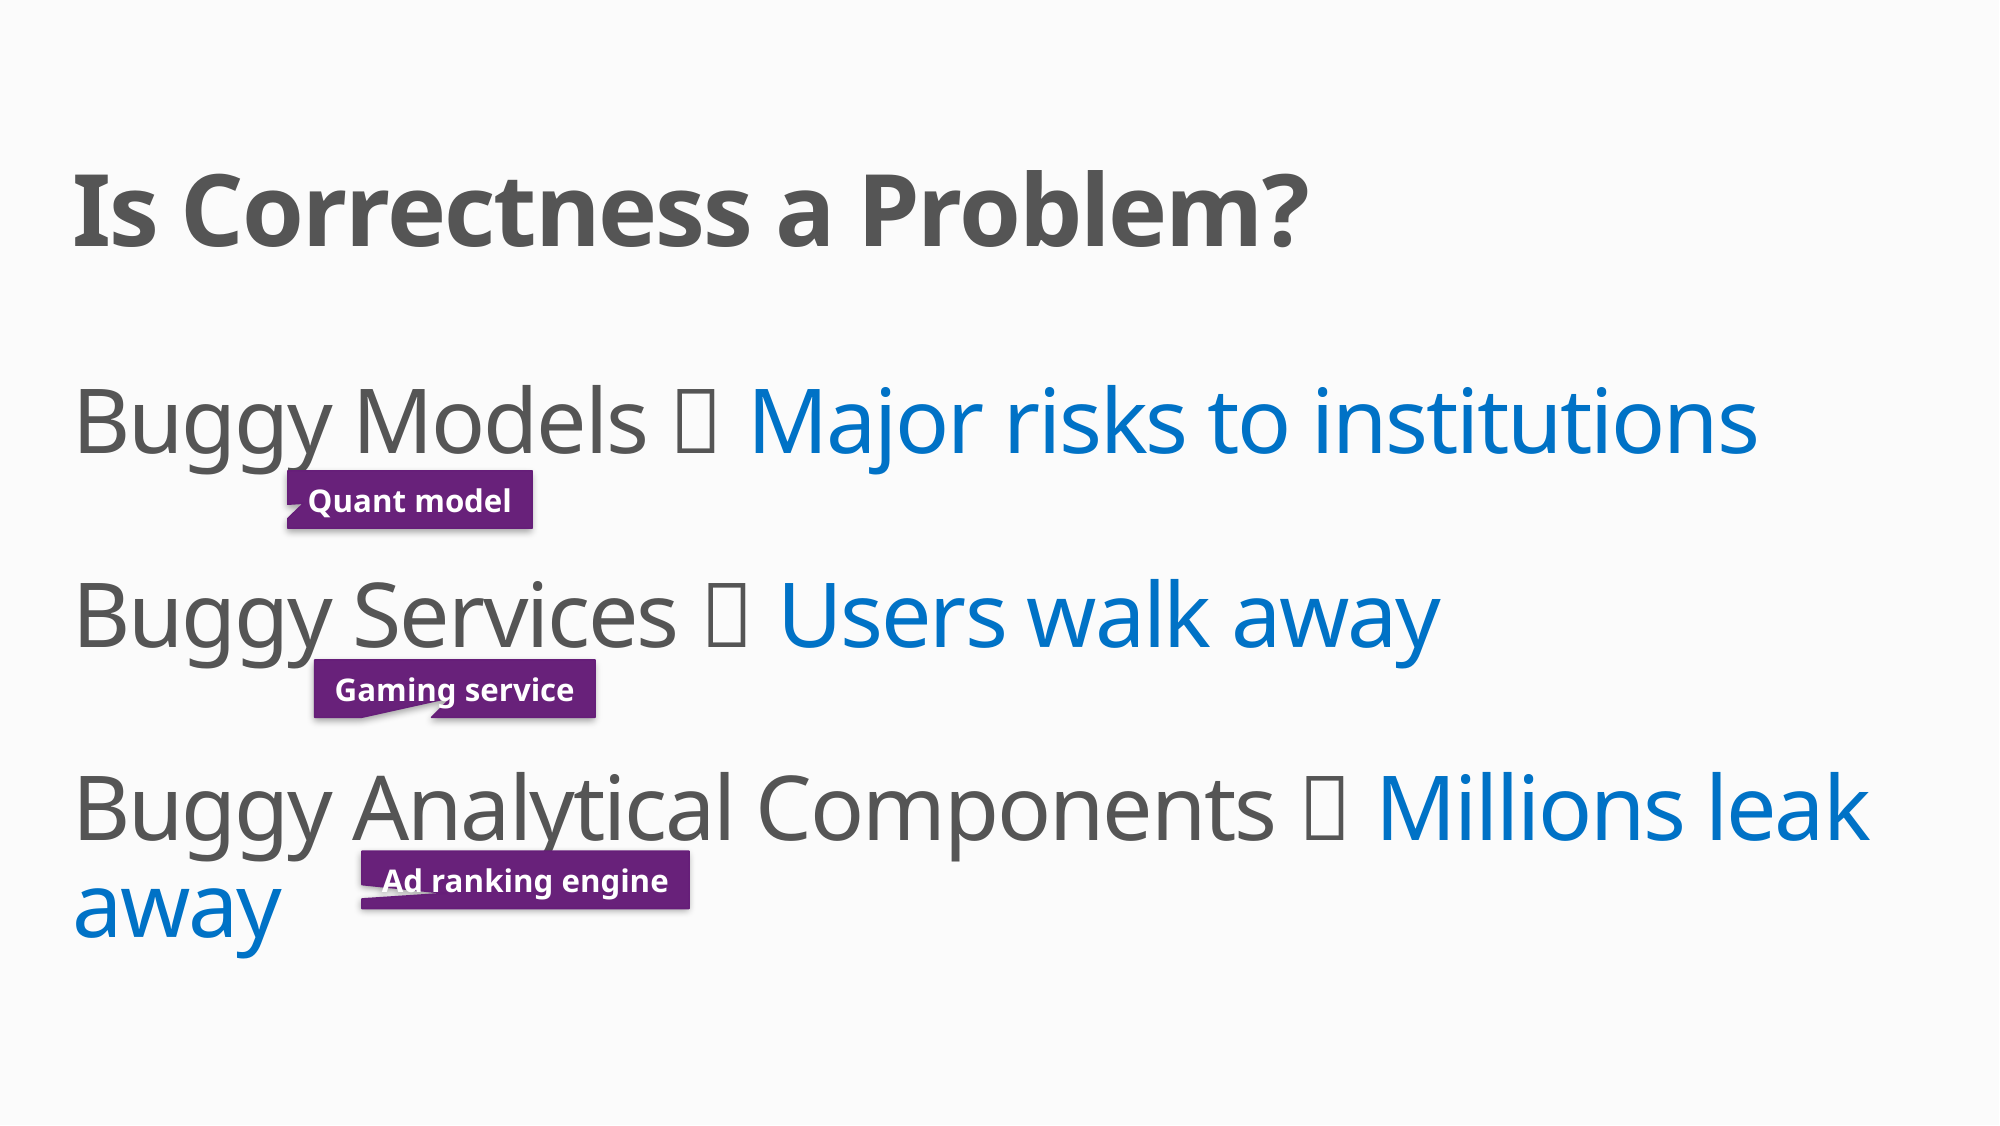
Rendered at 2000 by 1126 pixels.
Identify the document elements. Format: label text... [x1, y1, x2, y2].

text_box Quant model [287, 470, 533, 529]
title Is Correctness a Problem? Buggy Models  Major risks to institutions Buggy Services  Users walk away Buggy Analytical Components  Millions leak away [72, 160, 1905, 864]
text_box Ad ranking engine [361, 850, 690, 910]
text_box Gaming service [313, 659, 596, 719]
